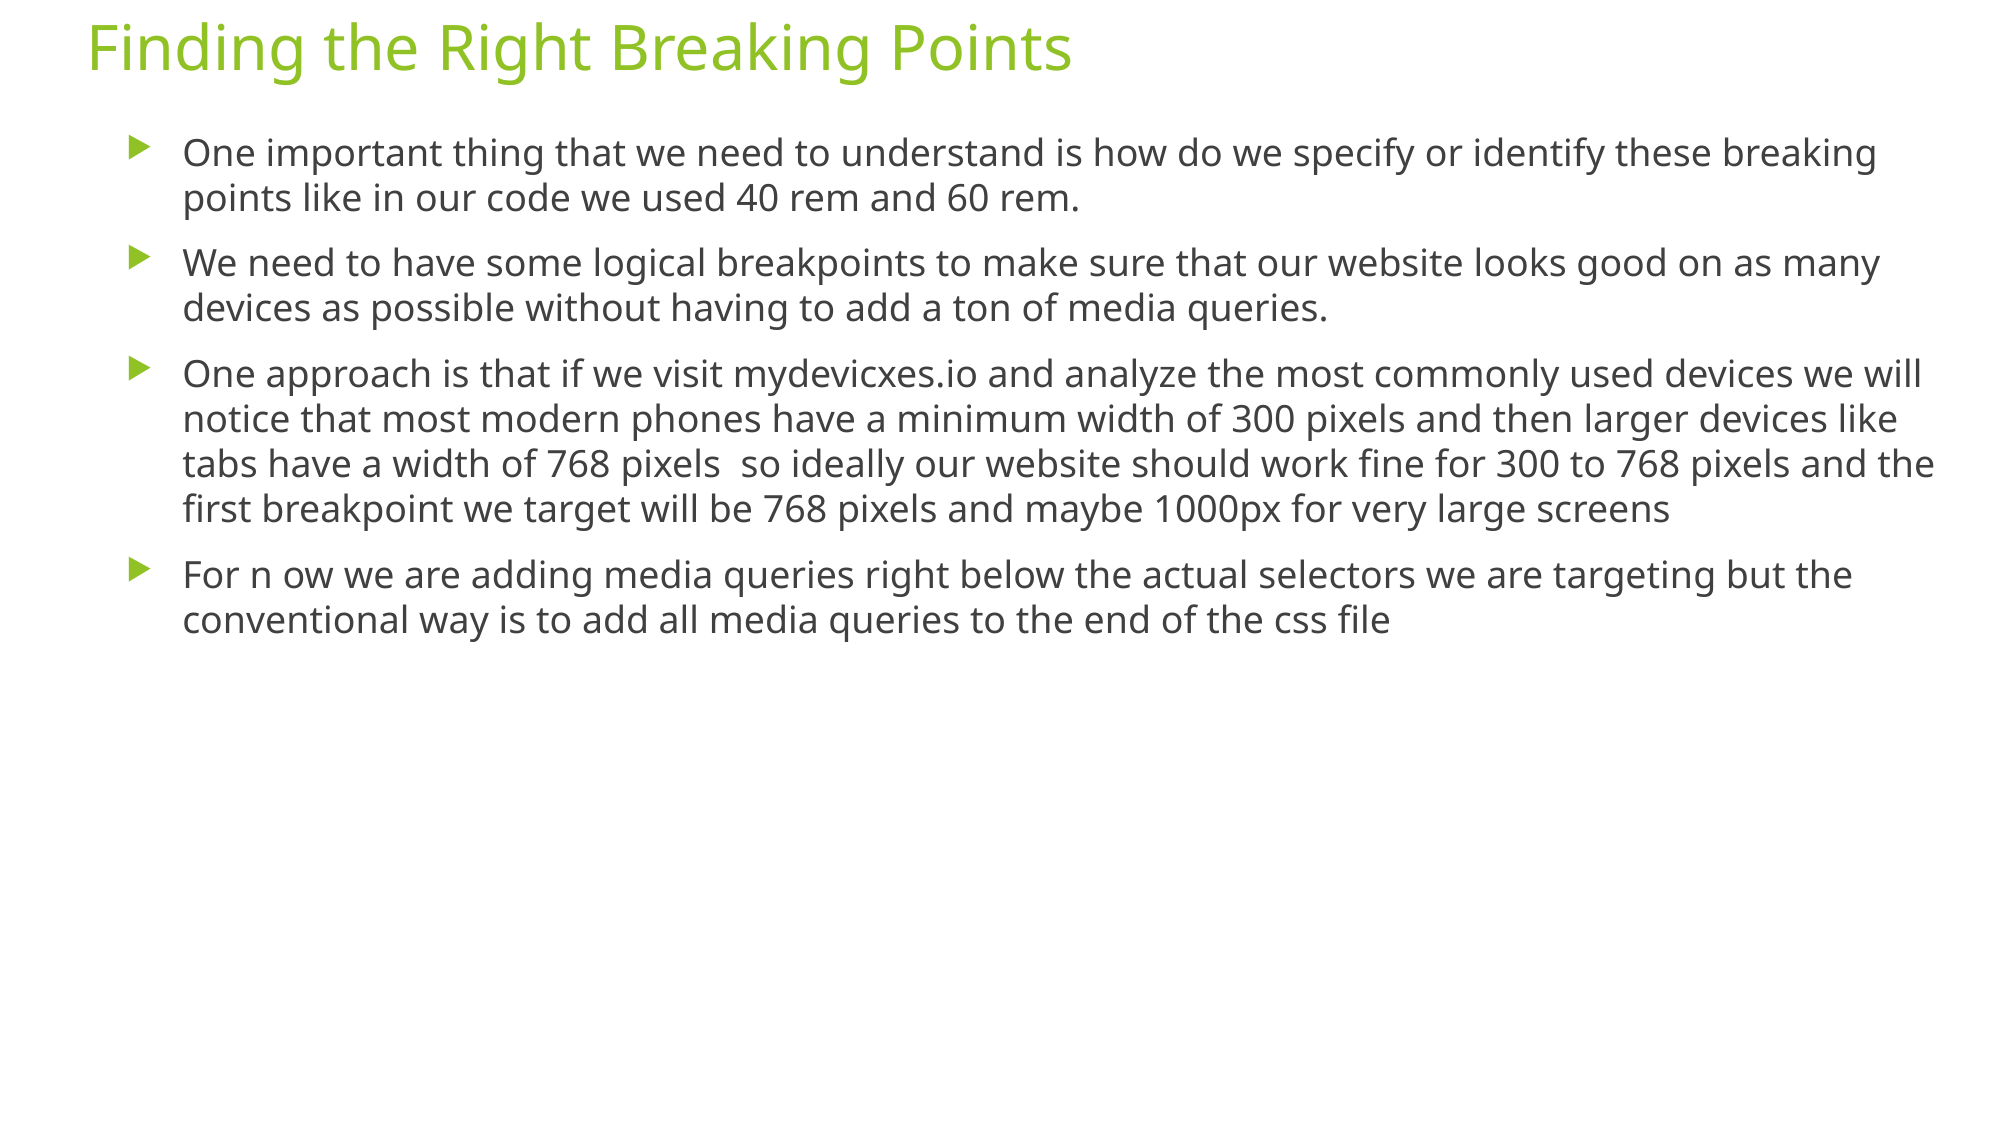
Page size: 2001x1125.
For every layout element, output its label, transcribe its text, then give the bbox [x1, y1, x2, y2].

title Finding the Right Breaking Points [71, 0, 1978, 91]
list One important thing that we need to understand is how do we specify or identify these breaking points like in our code we used 40 rem and 60 rem. We need to have some logical breakpoints to make sure that our website looks good on as many devices as possible without having to add a ton of media queries. One approach is that if we visit mydevicxes.io and analyze the most commonly used devices we will notice that most modern phones have a minimum width of 300 pixels and then larger devices like tabs have a width of 768 pixels so ideally our website should work fine for 300 to 768 pixels and the first breakpoint we target will be 768 pixels and maybe 1000px for very large screens For n ow we are adding media queries right below the actual selectors we are targeting but the conventional way is to add all media queries to the end of the css file [111, 121, 1978, 1076]
